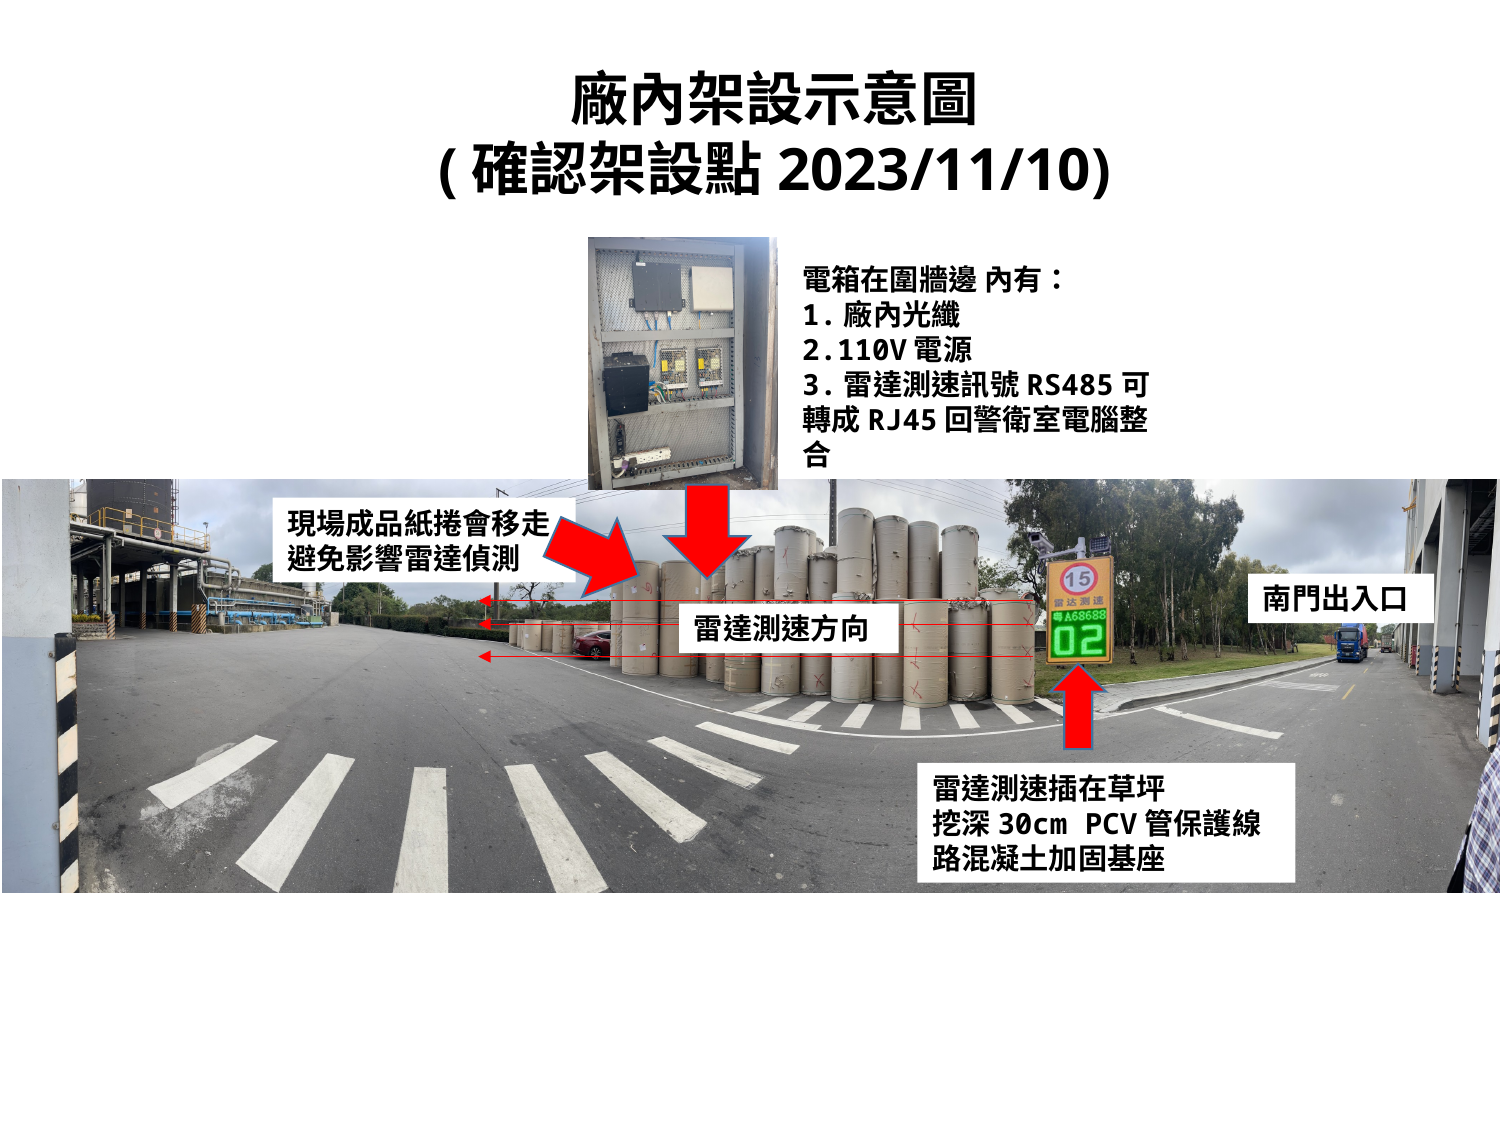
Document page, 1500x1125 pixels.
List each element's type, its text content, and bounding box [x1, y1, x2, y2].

picture [2, 237, 1500, 893]
text_box 電箱在圍牆邊 內有： 1.廠內光纖 2.110V電源 3.雷達測速訊號RS485可轉成RJ45回警衛室電腦整合 [787, 253, 1166, 479]
text_box 廠內架設示意圖 (確認架設點2023/11/10) [420, 54, 1129, 210]
